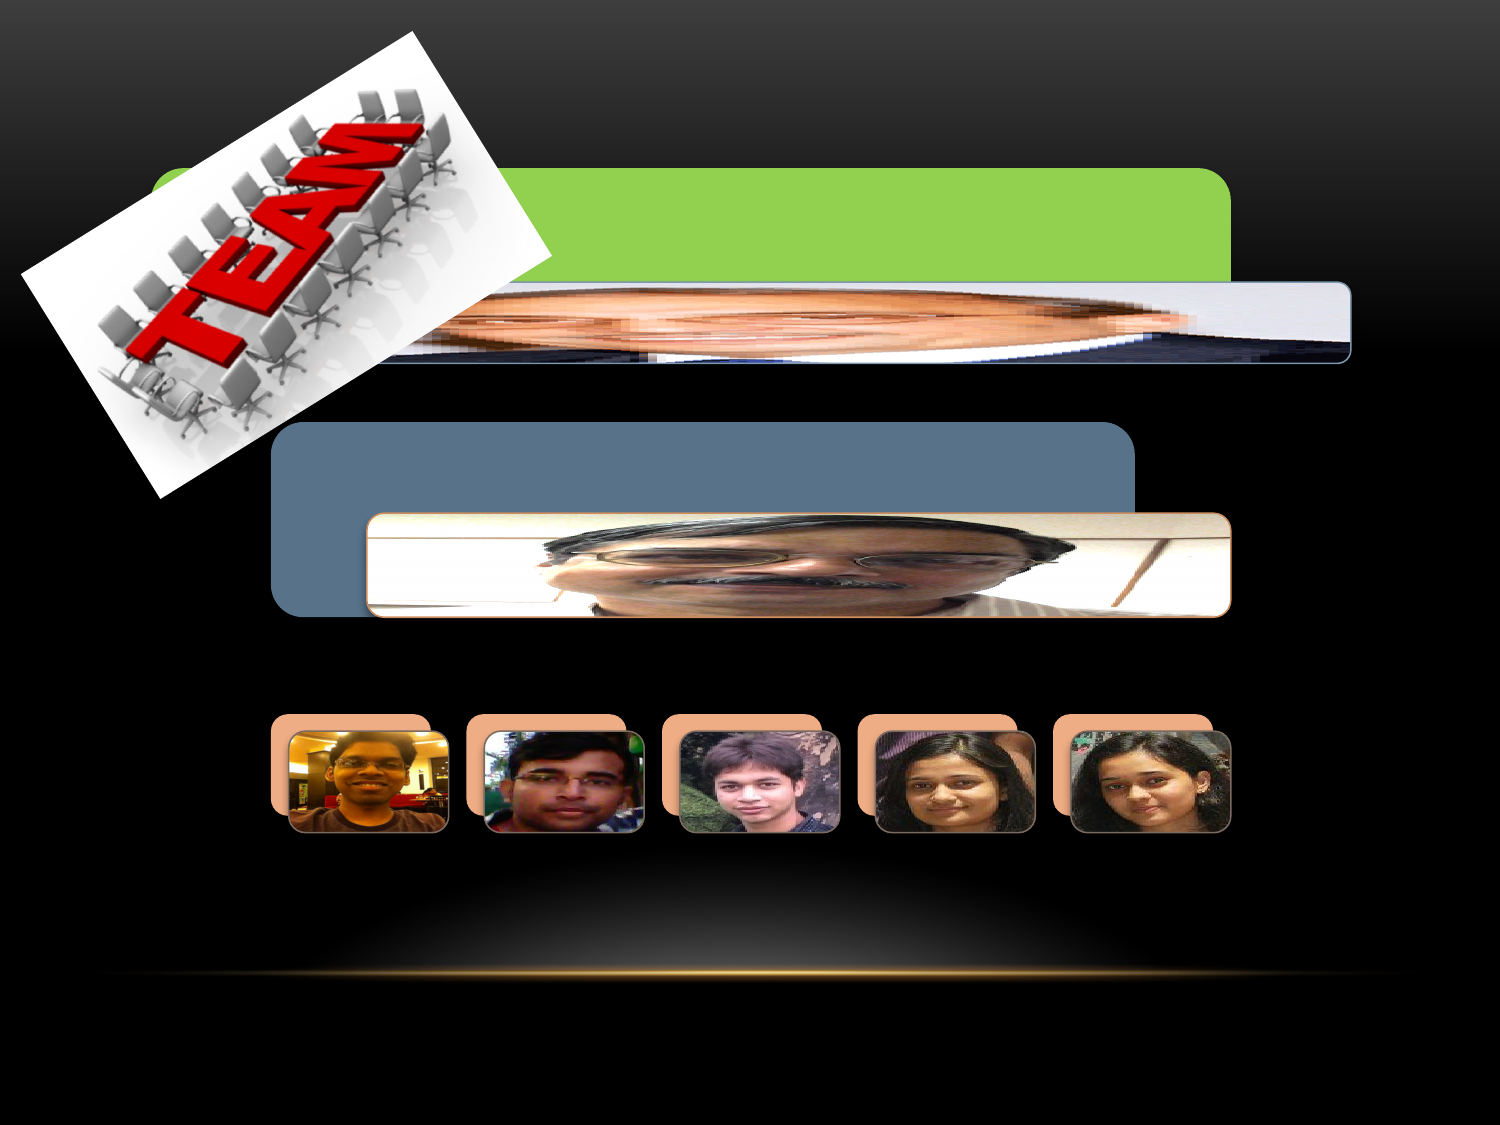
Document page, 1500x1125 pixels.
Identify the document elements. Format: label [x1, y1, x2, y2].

picture [0, 0, 1500, 398]
text_box [0, 167, 1500, 1125]
